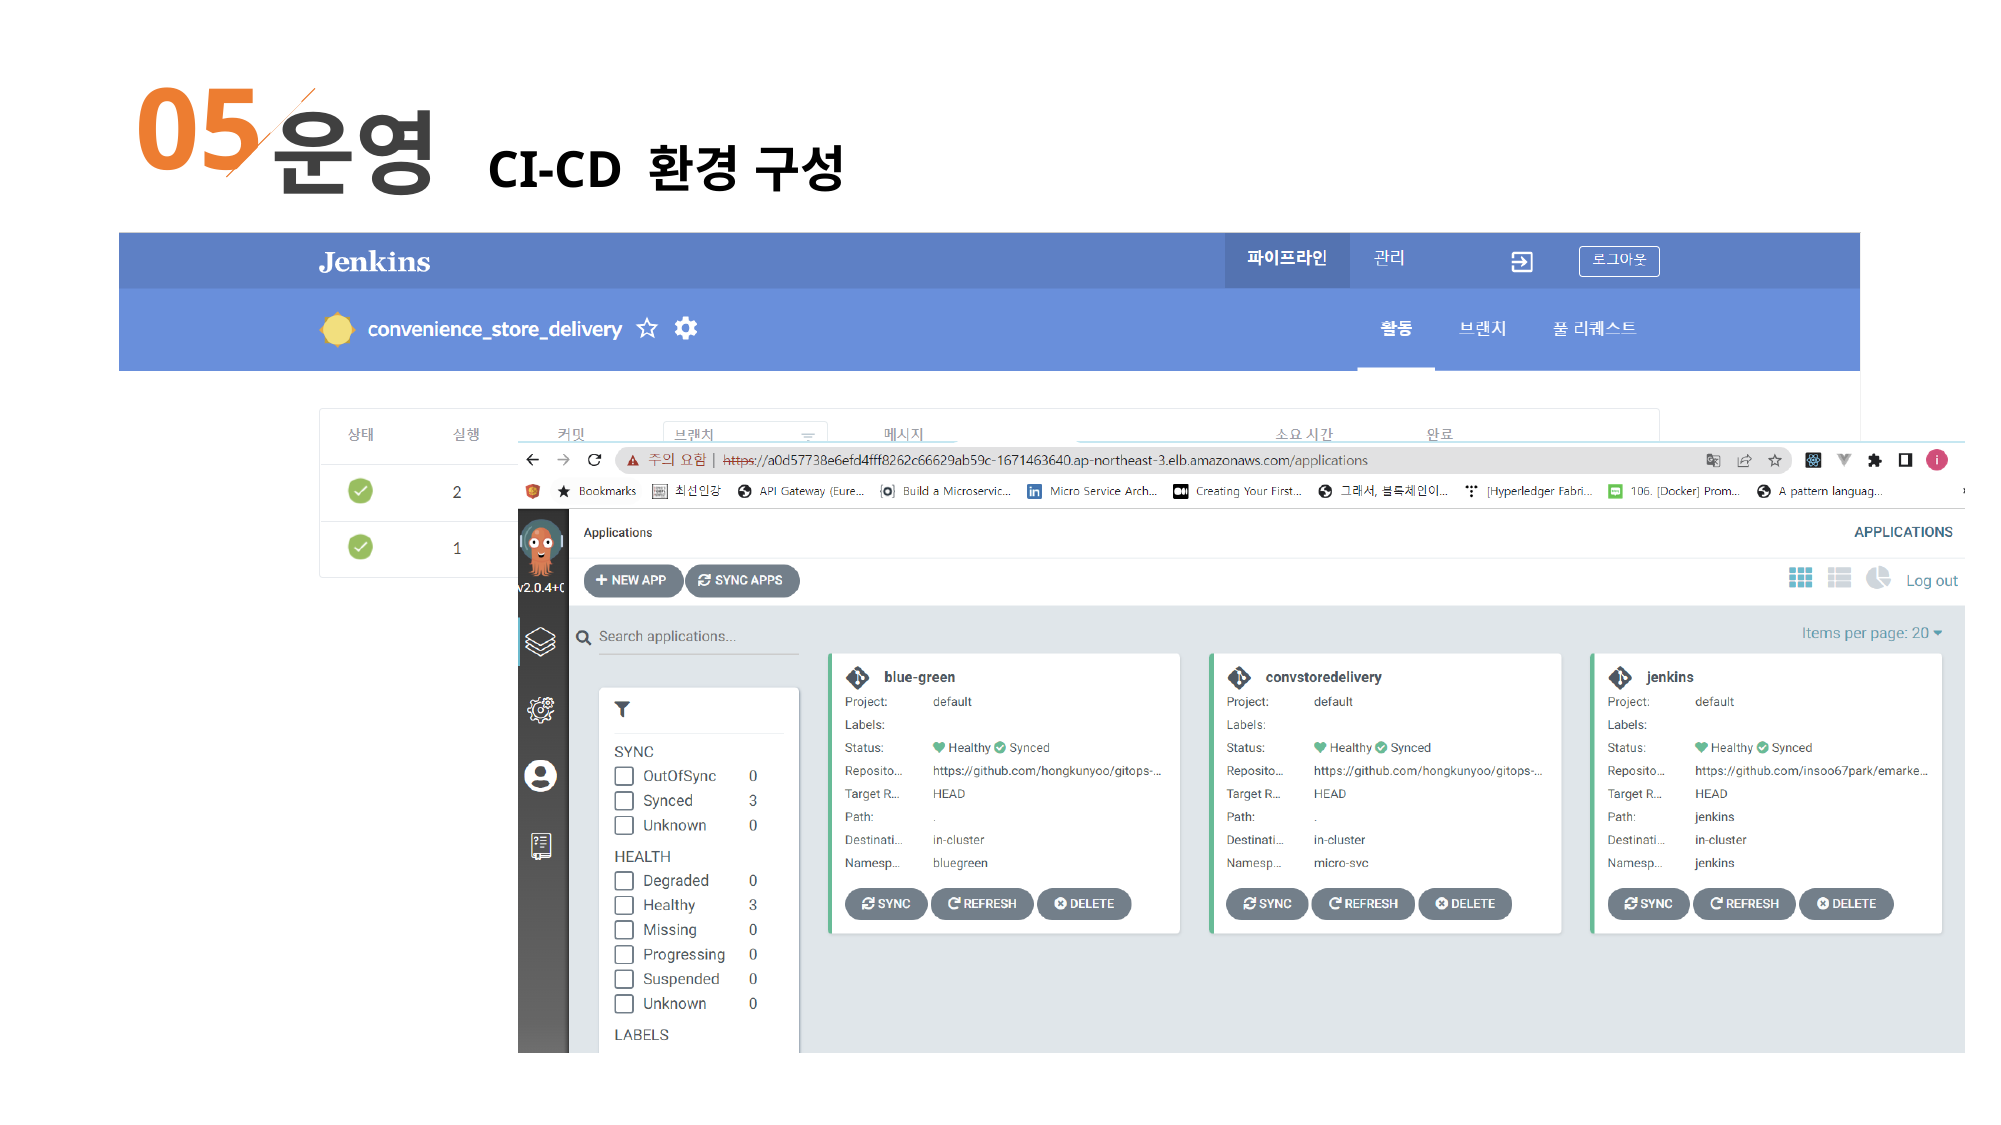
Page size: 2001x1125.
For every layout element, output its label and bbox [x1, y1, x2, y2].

text_box [119, 49, 872, 215]
picture [119, 232, 1965, 1054]
